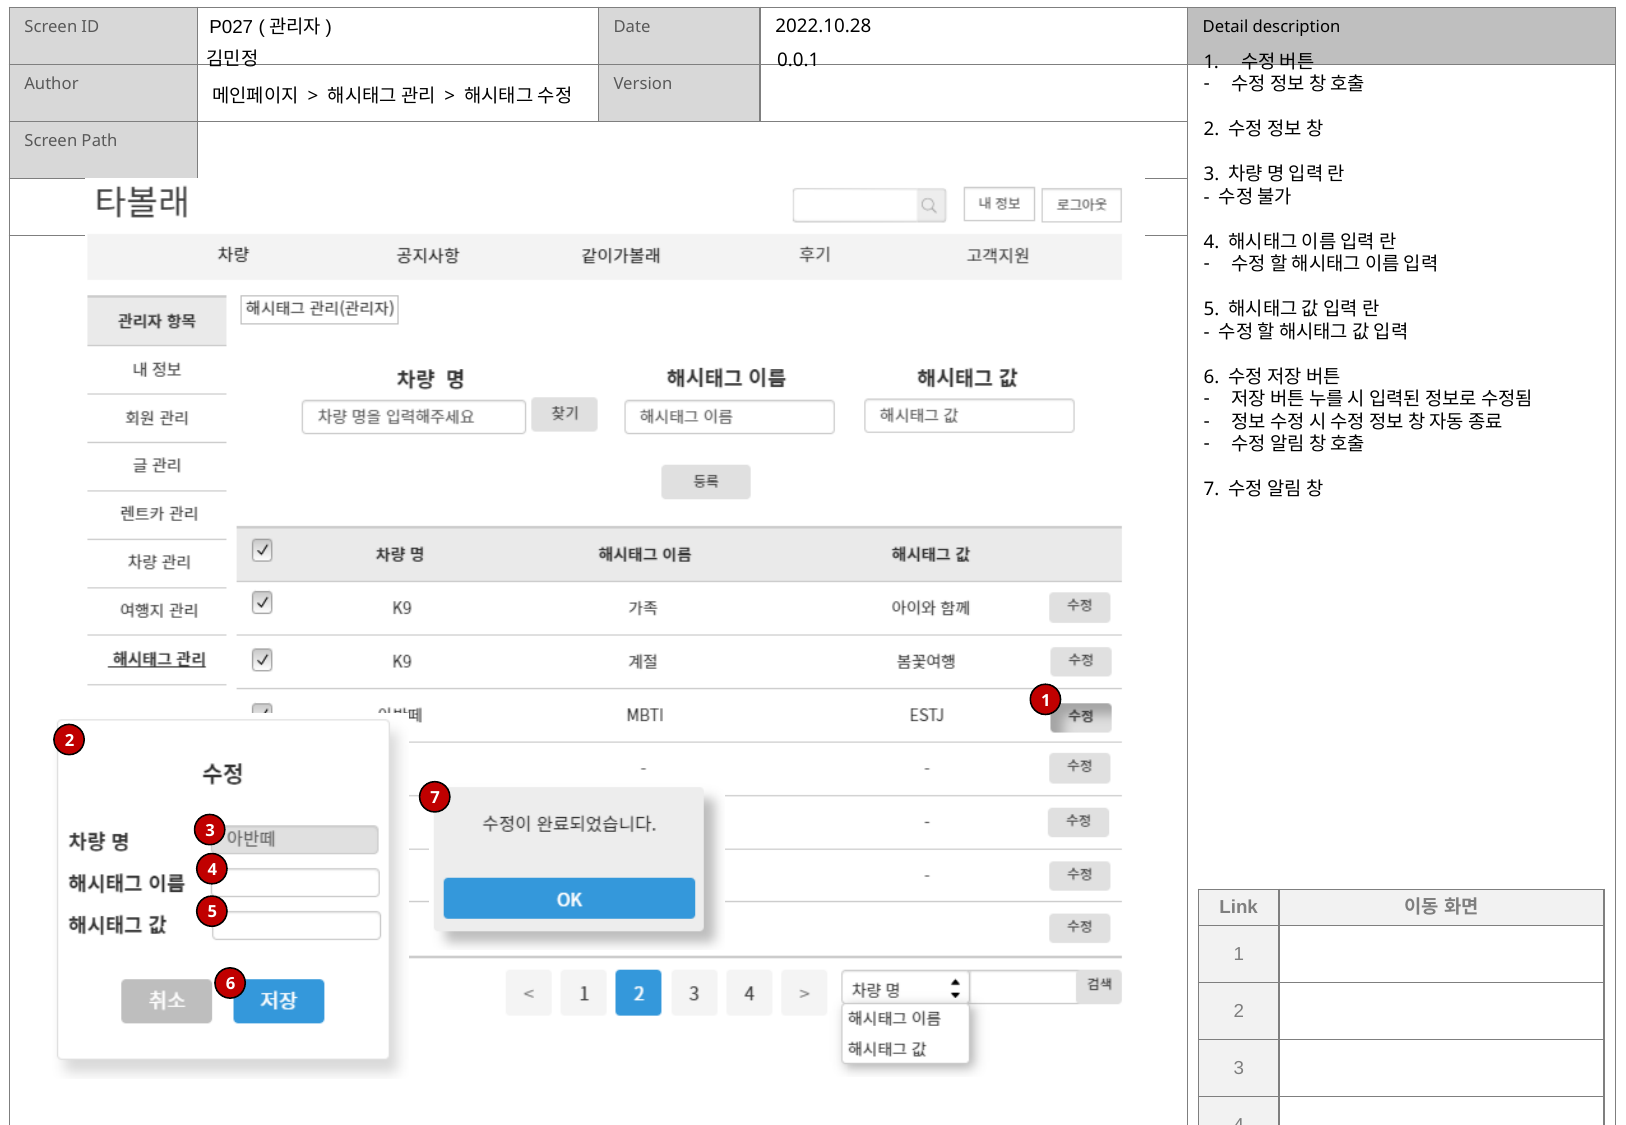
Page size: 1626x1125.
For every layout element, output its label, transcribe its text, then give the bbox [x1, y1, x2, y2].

table_cell 2 [1199, 983, 1278, 1039]
table_cell 1 [1199, 926, 1278, 982]
text_box [197, 41, 600, 77]
table_header 이동 화면 [1280, 890, 1603, 925]
text_box 김민정 [191, 40, 594, 76]
text_box 0.0.1 [762, 41, 1165, 77]
text_box 2022.10.28 [760, 7, 1163, 42]
table_header Link [1199, 890, 1278, 925]
table_cell [1280, 1097, 1603, 1125]
table_cell 3 [1199, 1040, 1278, 1096]
table_cell [1280, 983, 1603, 1039]
table_cell [1280, 1040, 1603, 1096]
text_box [197, 7, 600, 41]
text_box 수정 버튼 수정 정보 창 호출 2. 수정 정보 창 3. 차량 명 입력 란 - 수정 불가 4. 해시태그 이름 입력 란 수정 할 해시태그 이름 입력 5. 해시태그 값 입력 란 - 수정 할 해시태그 값 입력 6. 수정 저장 버튼 저장 버튼 누를 시 입력된 정보로 수정됨 정보 수정 시 수정 정보 창 자동 종료 수정 알림 창 호출 7. 수정 알림 창 [1188, 41, 1614, 530]
table_cell [1280, 926, 1603, 982]
text_box P027 (관리자) [194, 8, 597, 43]
table_cell 4 [1199, 1097, 1278, 1125]
picture [52, 178, 1145, 1079]
text_box 메인페이지 > 해시태그 관리 > 해시태그 수정 [197, 79, 1187, 110]
